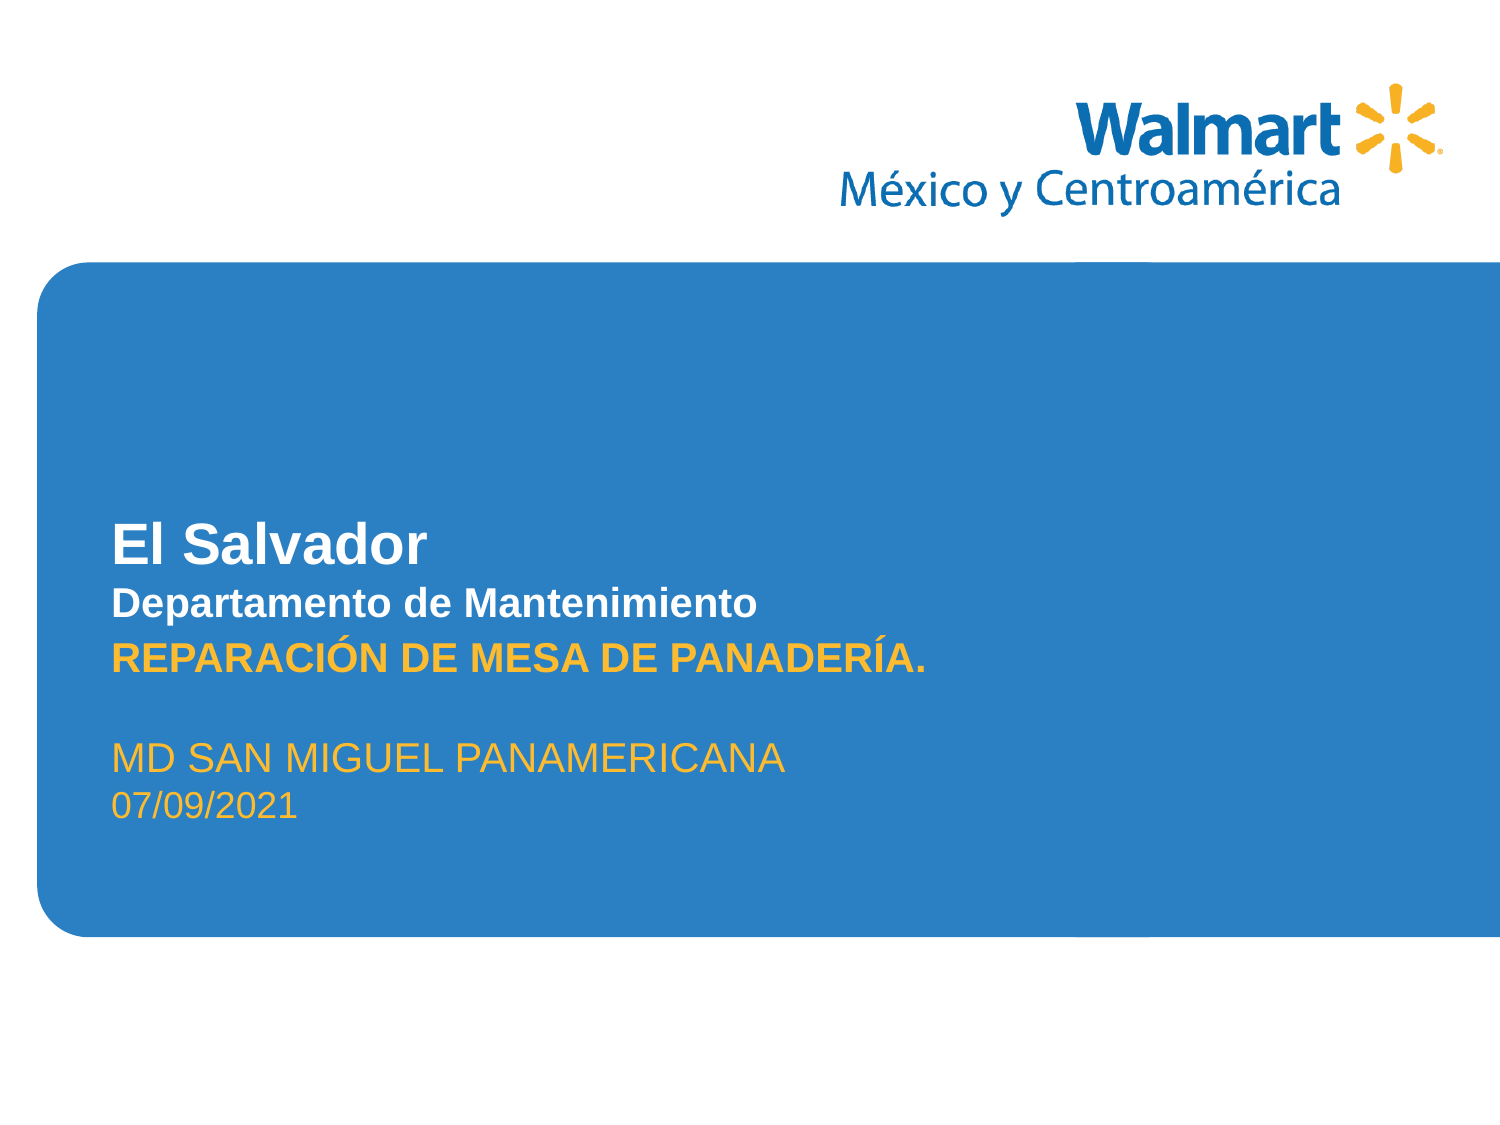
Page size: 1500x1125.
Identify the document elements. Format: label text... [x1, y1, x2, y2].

subtitle REPARACIÓN DE MESA DE PANADERÍA. MD SAN MIGUEL PANAMERICANA 07/09/2021 [110, 490, 1451, 779]
picture [841, 83, 1443, 217]
